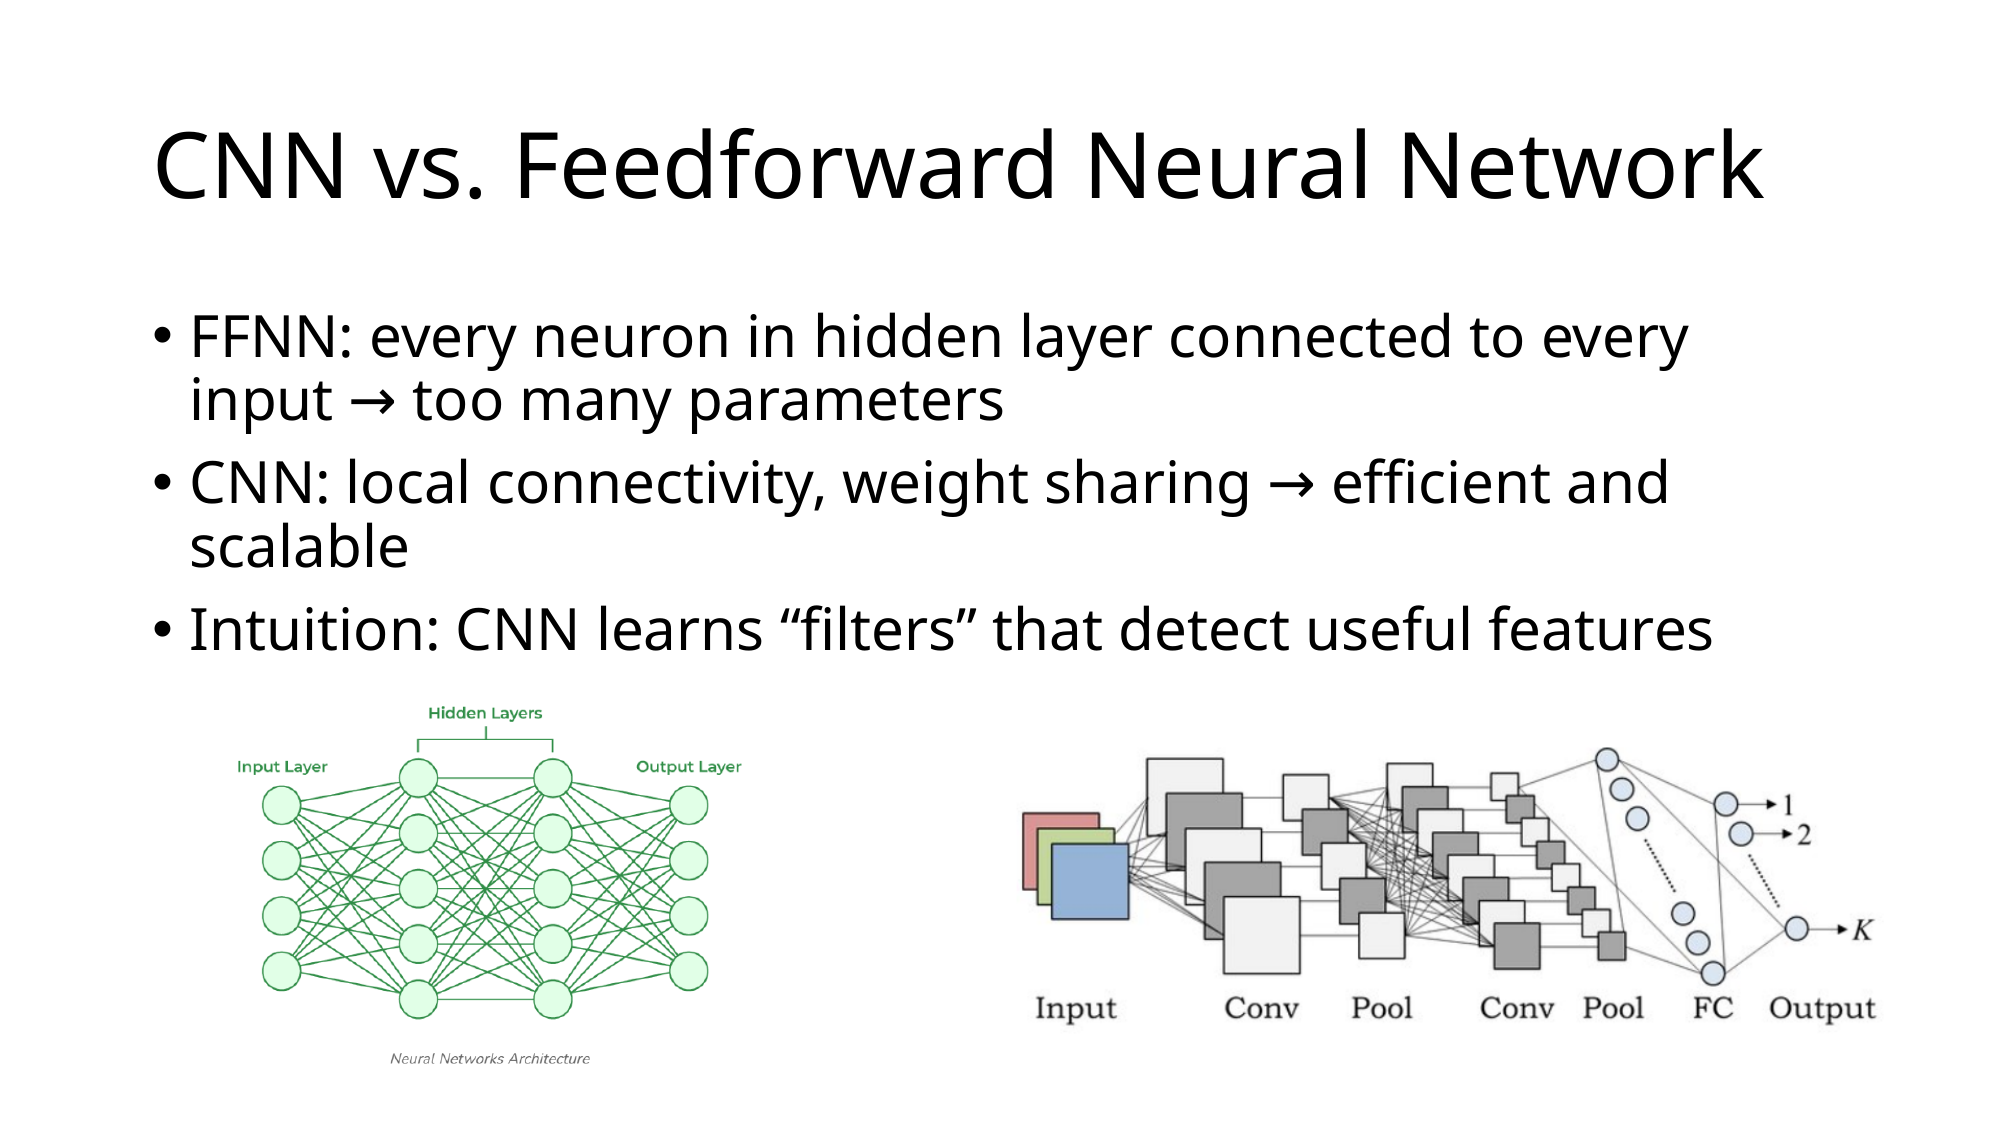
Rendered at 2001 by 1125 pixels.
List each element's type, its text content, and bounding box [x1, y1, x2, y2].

picture [195, 697, 802, 1073]
picture [999, 733, 1910, 1036]
title CNN vs. Feedforward Neural Network [137, 59, 1863, 278]
list FFNN: every neuron in hidden layer connected to every input → too many parameters CNN: local connectivity, weight sharing → efficient and scalable Intuition: CNN learns “filters” that detect useful features [137, 299, 1863, 1014]
